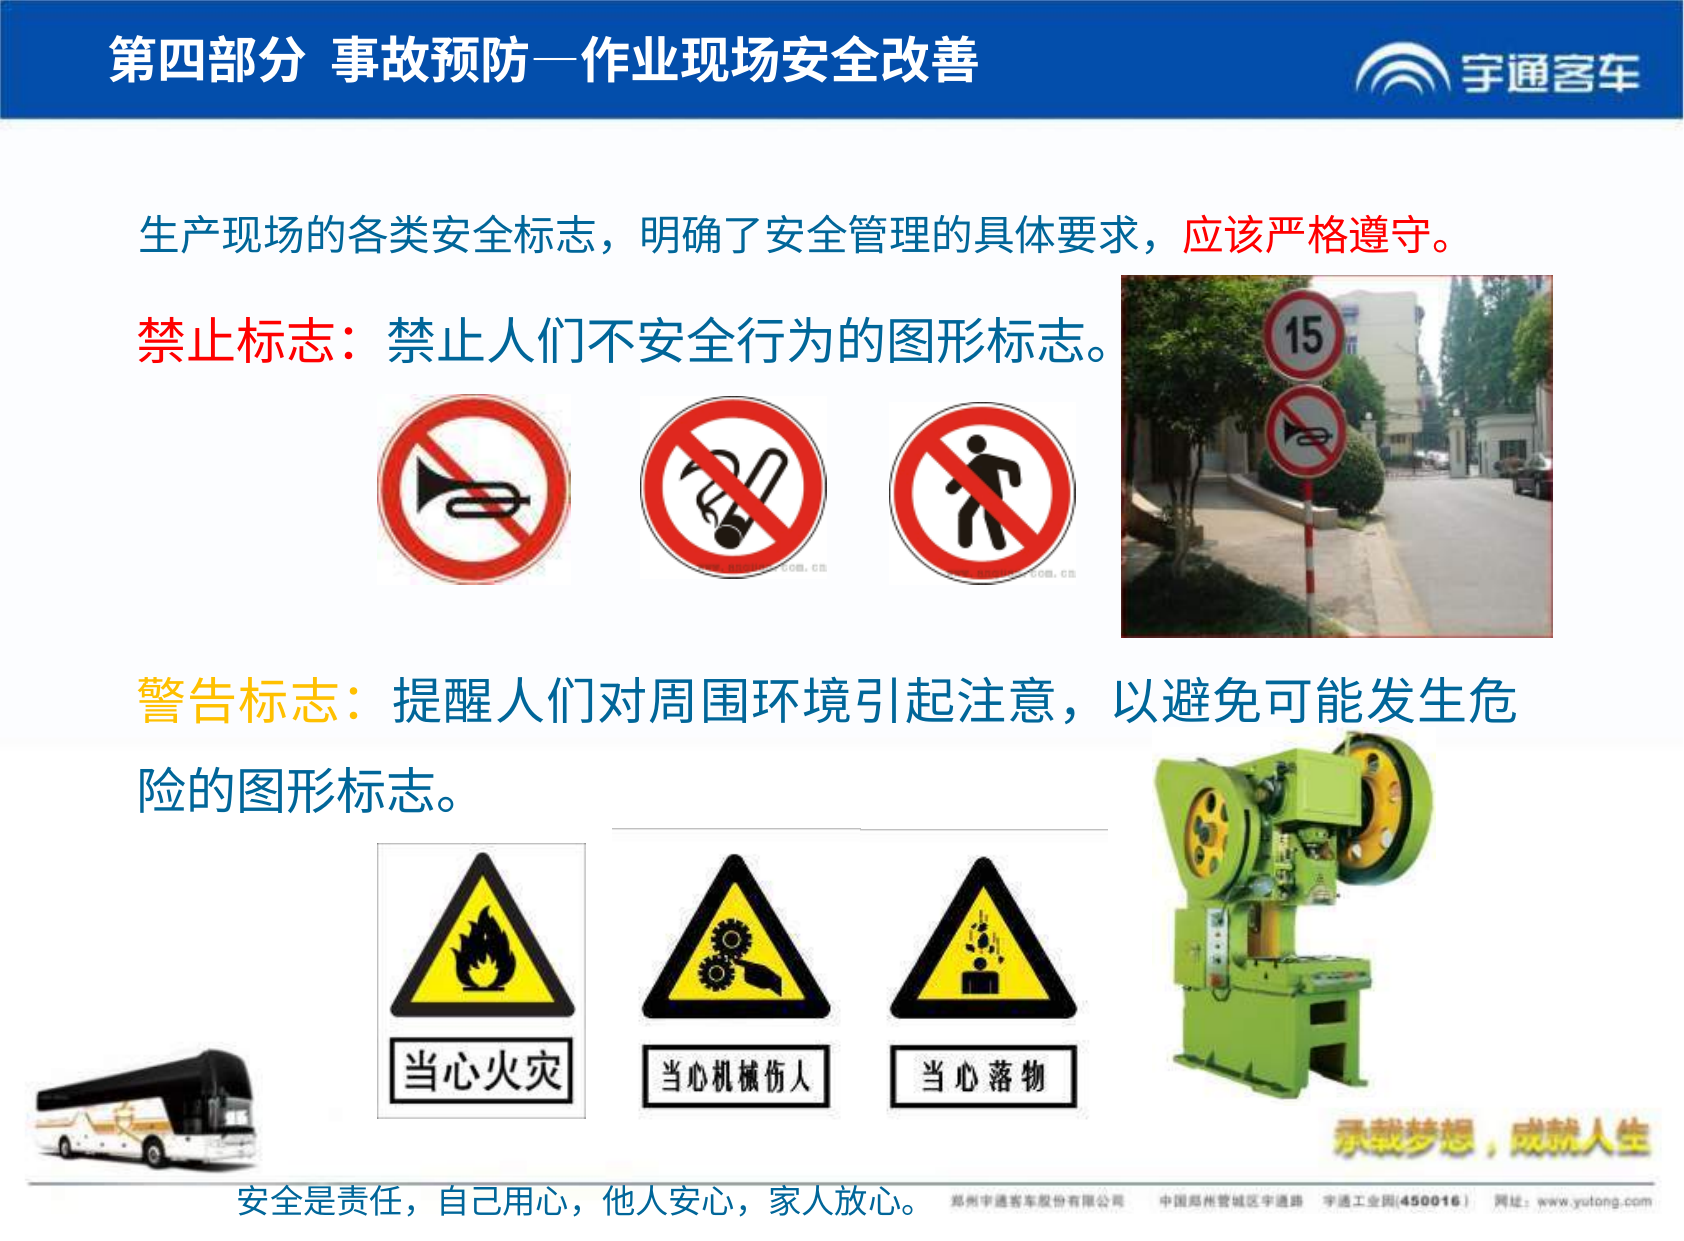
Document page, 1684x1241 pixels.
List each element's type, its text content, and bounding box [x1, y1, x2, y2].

title 第四部分 事故预防—作业现场安全改善 [91, 20, 1129, 94]
picture [0, 0, 1684, 1241]
text_box 禁止标志：禁止人们不安全行为的图形标志。 警告标志：提醒人们对周围环境引起注意，以避免可能发生危险的图形标志。 [119, 271, 1536, 828]
text_box 生产现场的各类安全标志，明确了安全管理的具体要求，应该严格遵守。 [121, 170, 1637, 274]
